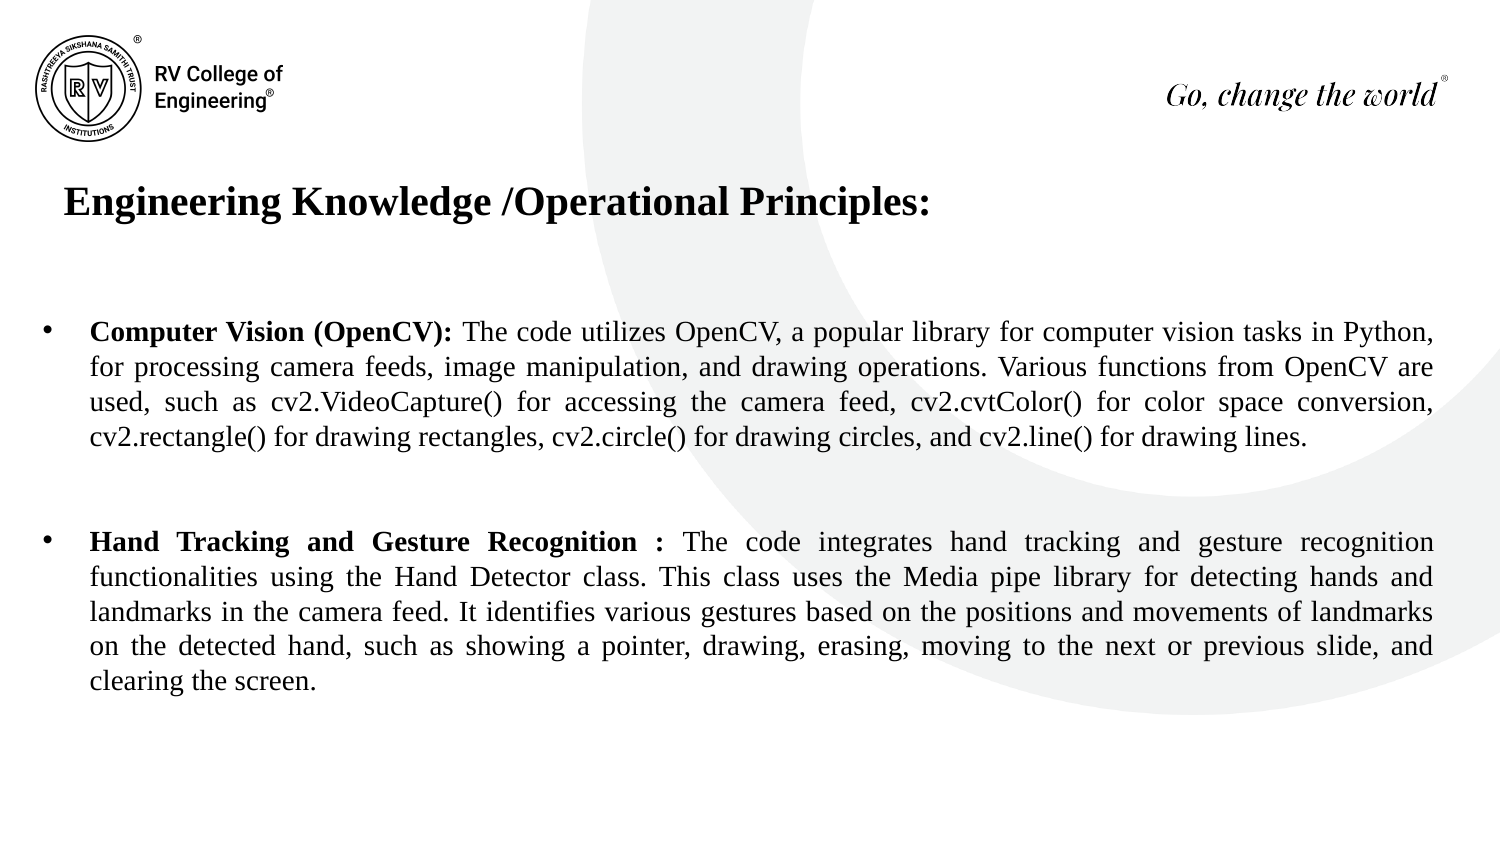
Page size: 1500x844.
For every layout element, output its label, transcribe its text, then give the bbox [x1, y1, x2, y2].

picture [0, 0, 1500, 844]
text_box Engineering Knowledge /Operational Principles: [48, 166, 1474, 232]
text_box Computer Vision (OpenCV): The code utilizes OpenCV, a popular library for computer vision tasks in Python, for processing camera feeds, image manipulation, and drawing operations. Various functions from OpenCV are used, such as cv2.VideoCapture() for accessing the camera feed, cv2.cvtColor() for color space conversion, cv2.rectangle() for drawing rectangles, cv2.circle() for drawing circles, and cv2.line() for drawing lines. Hand Tracking and Gesture Recognition : The code integrates hand tracking and gesture recognition functionalities using the Hand Detector class. This class uses the Media pipe library for detecting hands and landmarks in the camera feed. It identifies various gestures based on the positions and movements of landmarks on the detected hand, such as showing a pointer, drawing, erasing, moving to the next or previous slide, and clearing the screen. [27, 304, 1450, 774]
